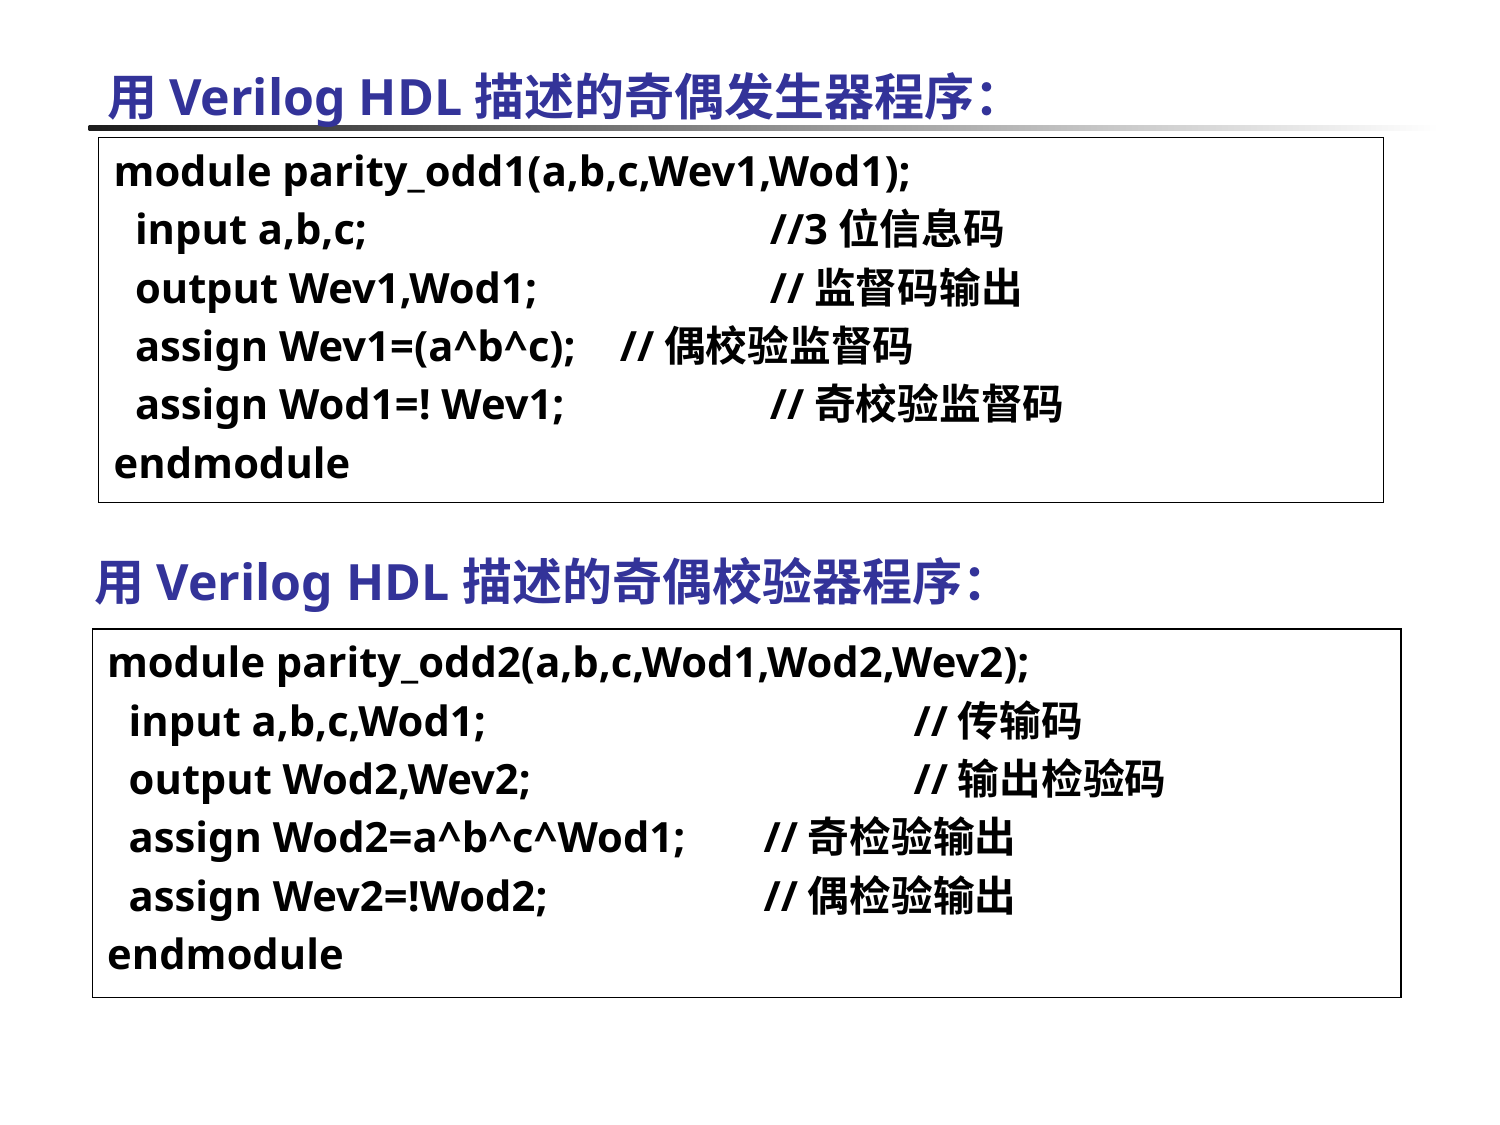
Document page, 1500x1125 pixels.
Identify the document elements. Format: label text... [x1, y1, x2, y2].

text_box module parity_odd2(a,b,c,Wod1,Wod2,Wev2); input a,b,c,Wod1; //传输码 output Wod2,Wev2; //输出检验码 assign Wod2=a^b^c^Wod1; //奇检验输出 assign Wev2=!Wod2; //偶检验输出 endmodule [92, 628, 1401, 998]
list module parity_odd1(a,b,c,Wev1,Wod1); input a,b,c; //3位信息码 output Wev1,Wod1; //监督码输出 assign Wev1=(a^b^c); //偶校验监督码 assign Wod1=! Wev1; //奇校验监督码 endmodule [98, 137, 1384, 503]
title 用Verilog HDL描述的奇偶校验器程序： [79, 539, 1473, 618]
text_box 用Verilog HDL描述的奇偶发生器程序： [92, 54, 1462, 133]
